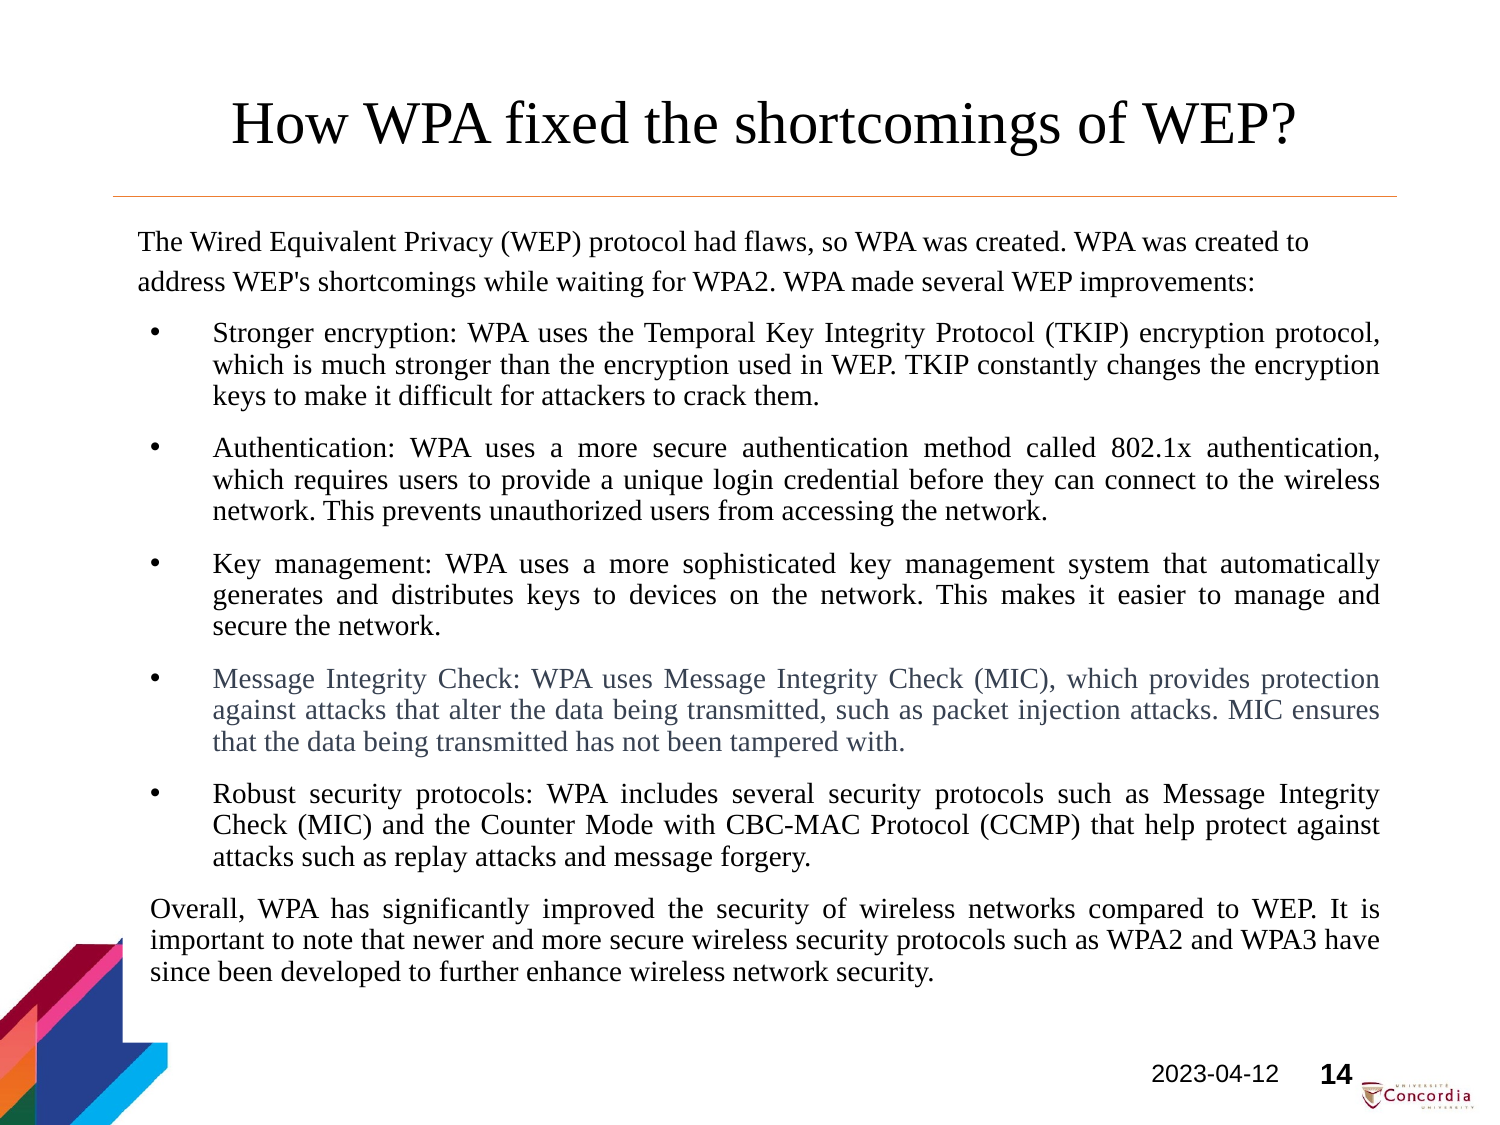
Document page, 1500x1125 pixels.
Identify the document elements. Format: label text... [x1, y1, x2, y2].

slide_number 14 [1305, 1042, 1397, 1103]
title How WPA fixed the shortcomings of WEP? [94, 62, 1436, 185]
picture [0, 0, 1500, 1125]
list The Wired Equivalent Privacy (WEP) protocol had flaws, so WPA was created. WPA was created to address WEP's shortcomings while waiting for WPA2. WPA made several WEP improvements: Stronger encryption: WPA uses the Temporal Key Integrity Protocol (TKIP) encryption protocol, which is much stronger than the encryption used in WEP. TKIP constantly changes the encryption keys to make it difficult for attackers to crack them. Authentication: WPA uses a more secure authentication method called 802.1x authentication, which requires users to provide a unique login credential before they can connect to the wireless network. This prevents unauthorized users from accessing the network. Key management: WPA uses a more sophisticated key management system that automatically generates and distributes keys to devices on the network. This makes it easier to manage and secure the network. Message Integrity Check: WPA uses Message Integrity Check (MIC), which provides protection against attacks that alter the data being transmitted, such as packet injection attacks. MIC ensures that the data being transmitted has not been tampered with. Robust security protocols: WPA includes several security protocols such as Message Integrity Check (MIC) and the Counter Mode with CBC-MAC Protocol (CCMP) that help protect against attacks such as replay attacks and message forgery. Overall, WPA has significantly improved the security of wireless networks compared to WEP. It is important to note that newer and more secure wireless security protocols such as WPA2 and WPA3 have since been developed to further enhance wireless network security. [122, 209, 1397, 1043]
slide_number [1125, 1042, 1305, 1103]
